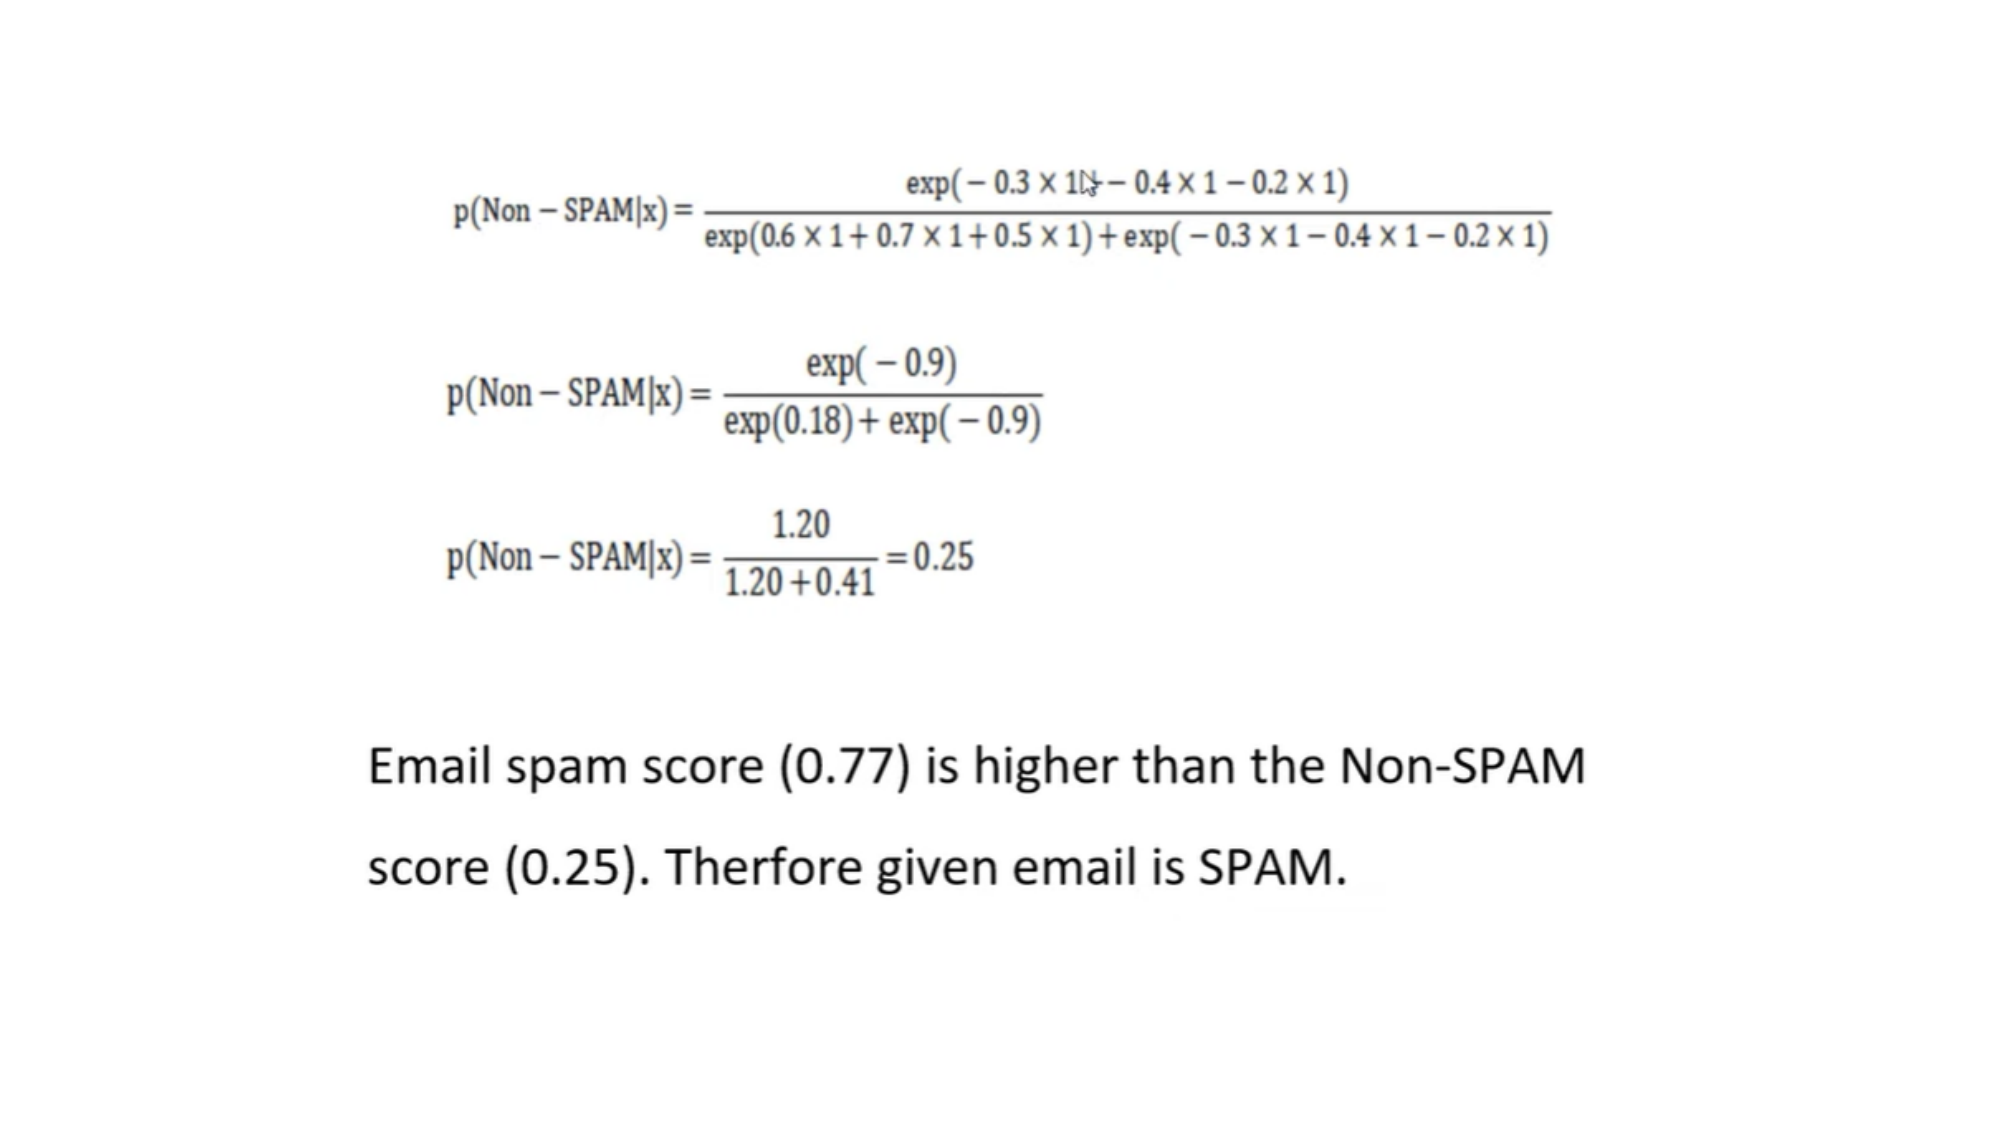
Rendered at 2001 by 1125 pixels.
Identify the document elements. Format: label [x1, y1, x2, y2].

picture [77, 99, 1923, 1026]
